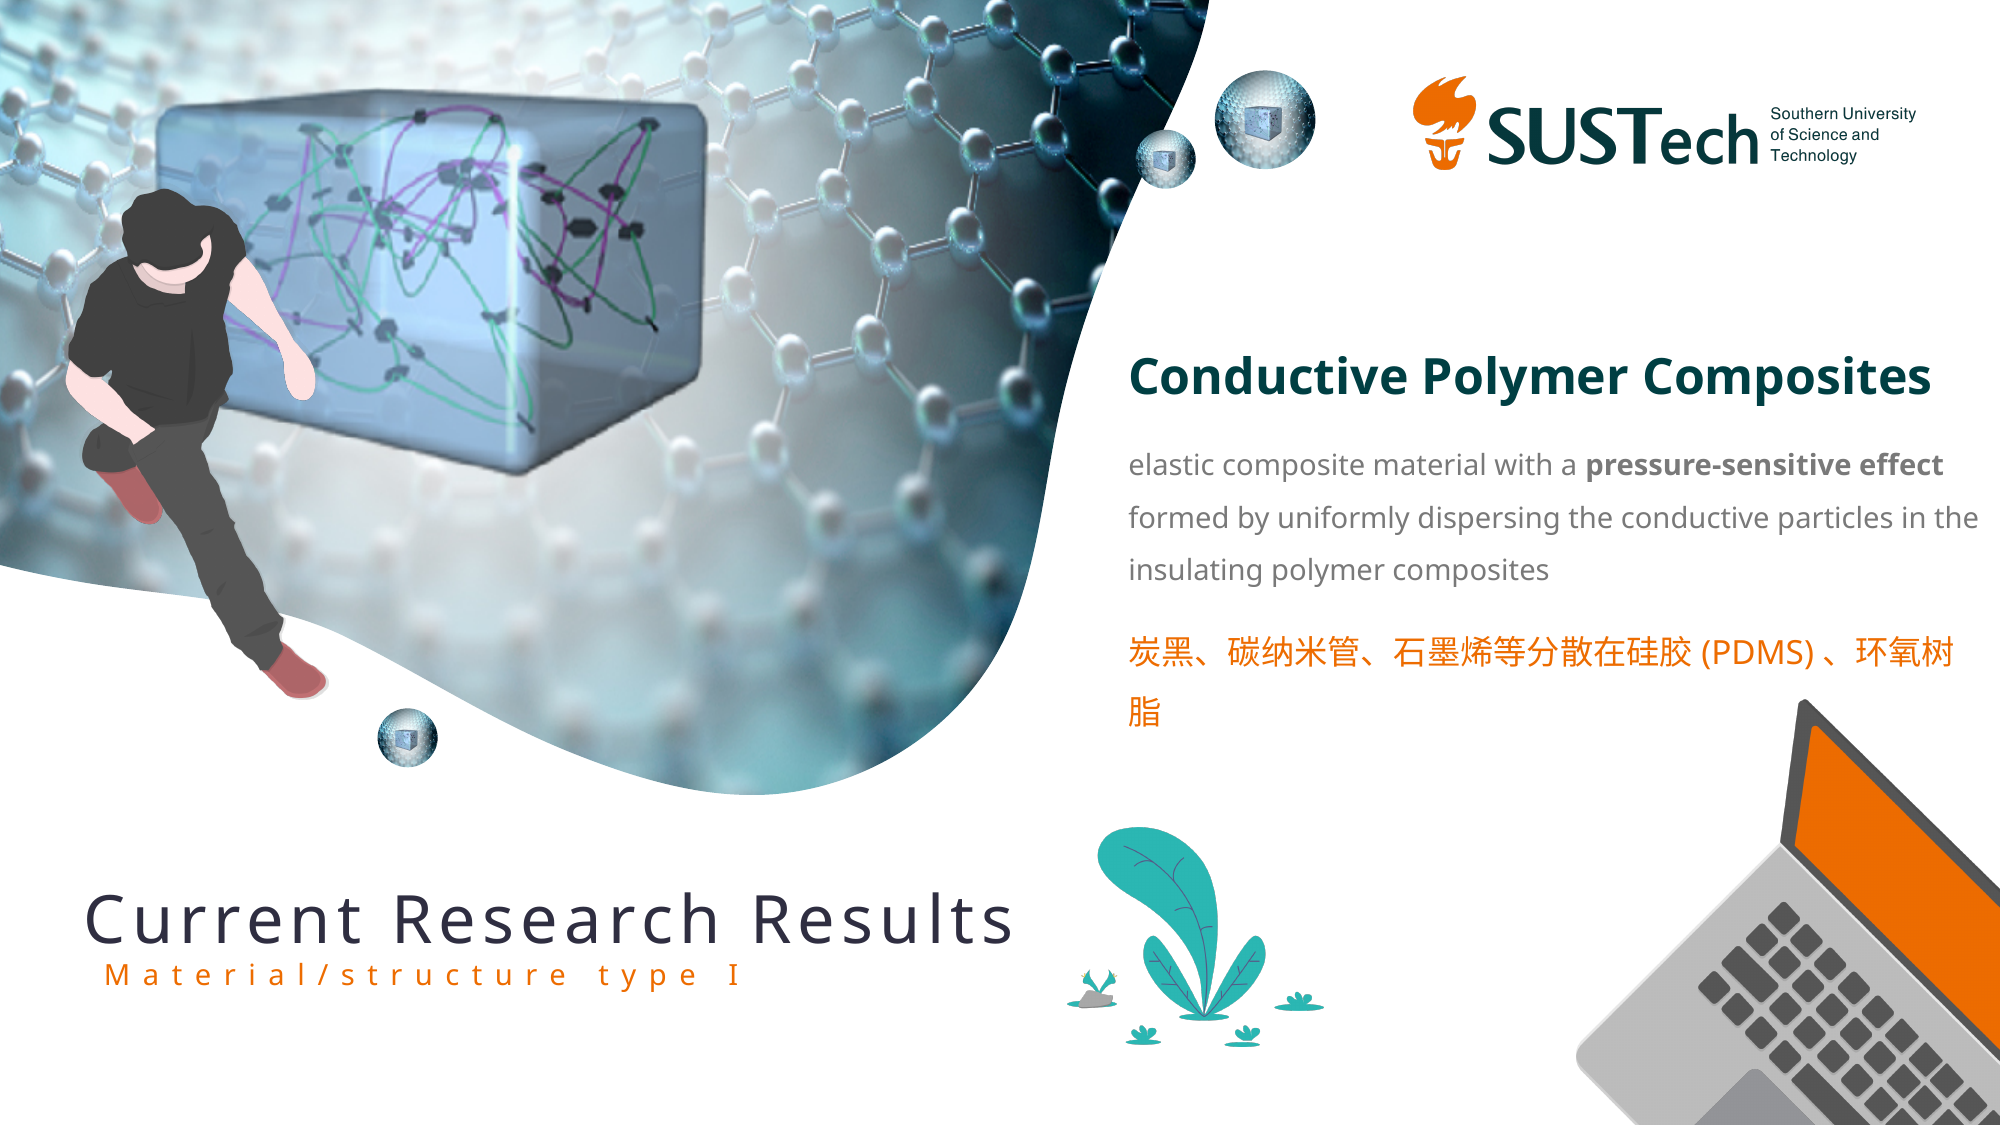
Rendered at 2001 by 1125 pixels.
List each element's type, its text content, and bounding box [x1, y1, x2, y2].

text_box Conductive Polymer Composites elastic composite material with a pressure-sensitive effect formed by uniformly dispersing the conductive particles in the insulating polymer composites 炭黑、碳纳米管、石墨烯等分散在硅胶(PDMS)、环氧树脂 [1316, 306, 2000, 739]
text_box Current Research Results Material/structure type I [69, 869, 1030, 999]
picture [1576, 699, 2000, 1125]
picture [62, 182, 329, 700]
picture [1067, 827, 1324, 1048]
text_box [0, 0, 1316, 795]
picture [1413, 76, 1916, 170]
